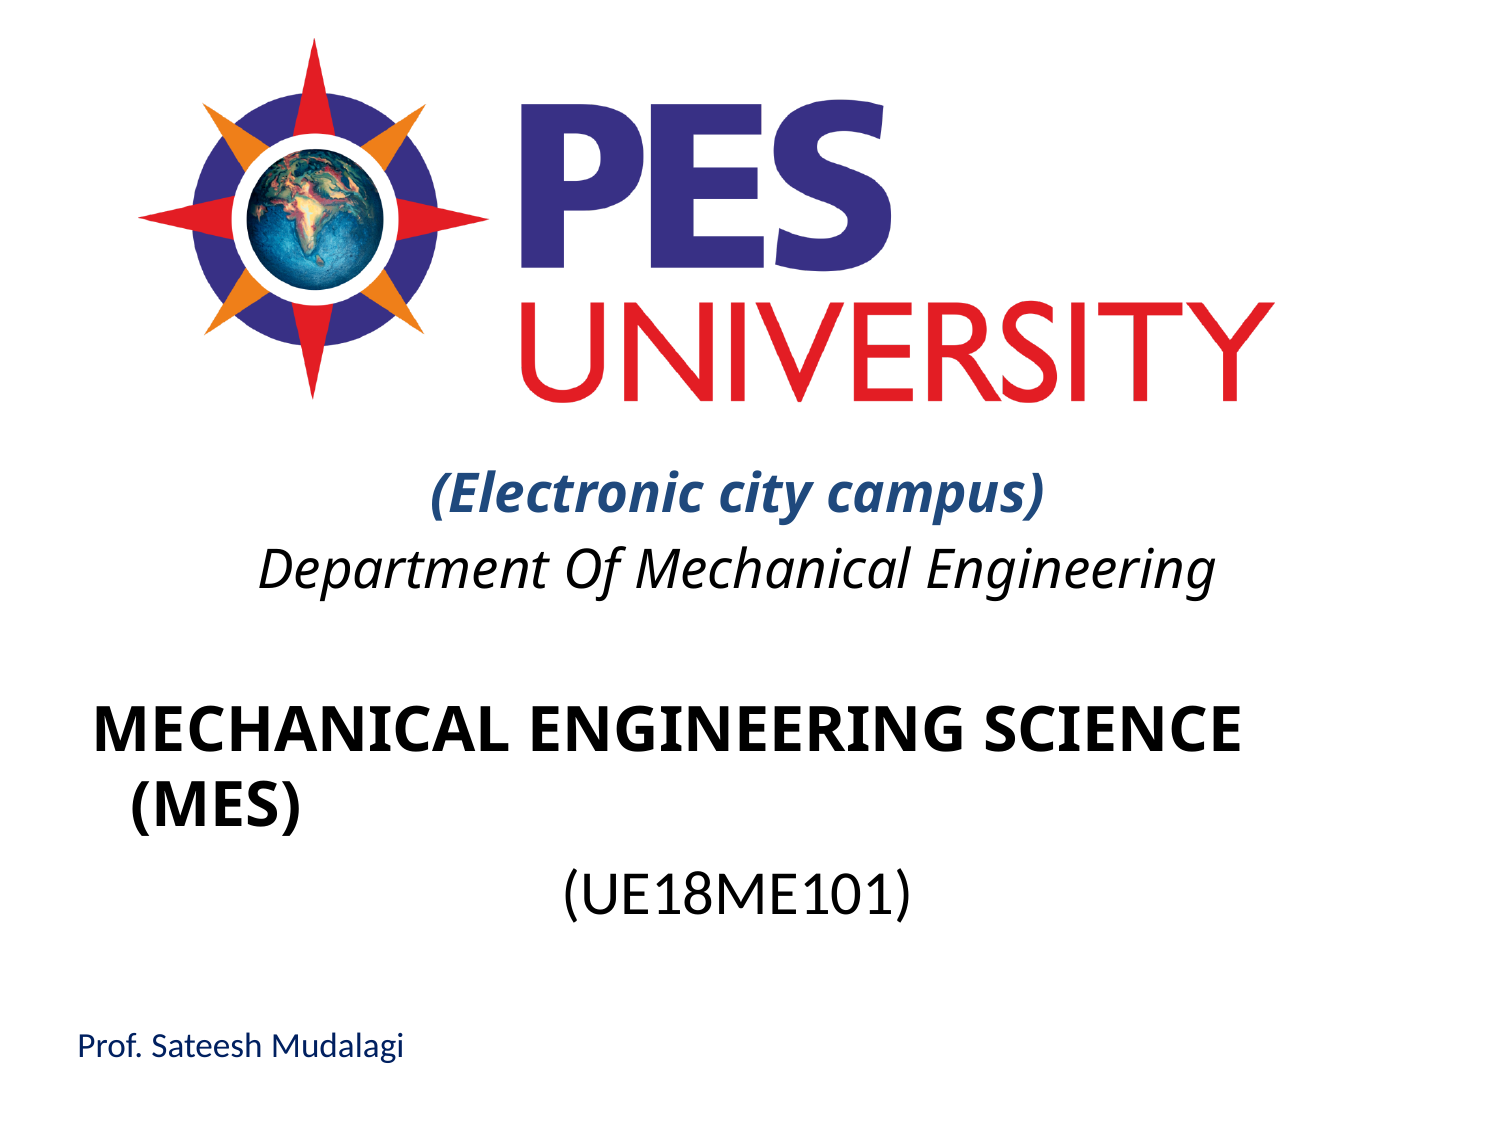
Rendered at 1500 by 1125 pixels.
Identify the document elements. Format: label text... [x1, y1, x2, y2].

list (Electronic city campus) Department Of Mechanical Engineering MECHANICAL ENGINEERING SCIENCE (MES) (UE18ME101) Prof. Sateesh Mudalagi [62, 450, 1413, 1075]
picture [137, 37, 1276, 403]
